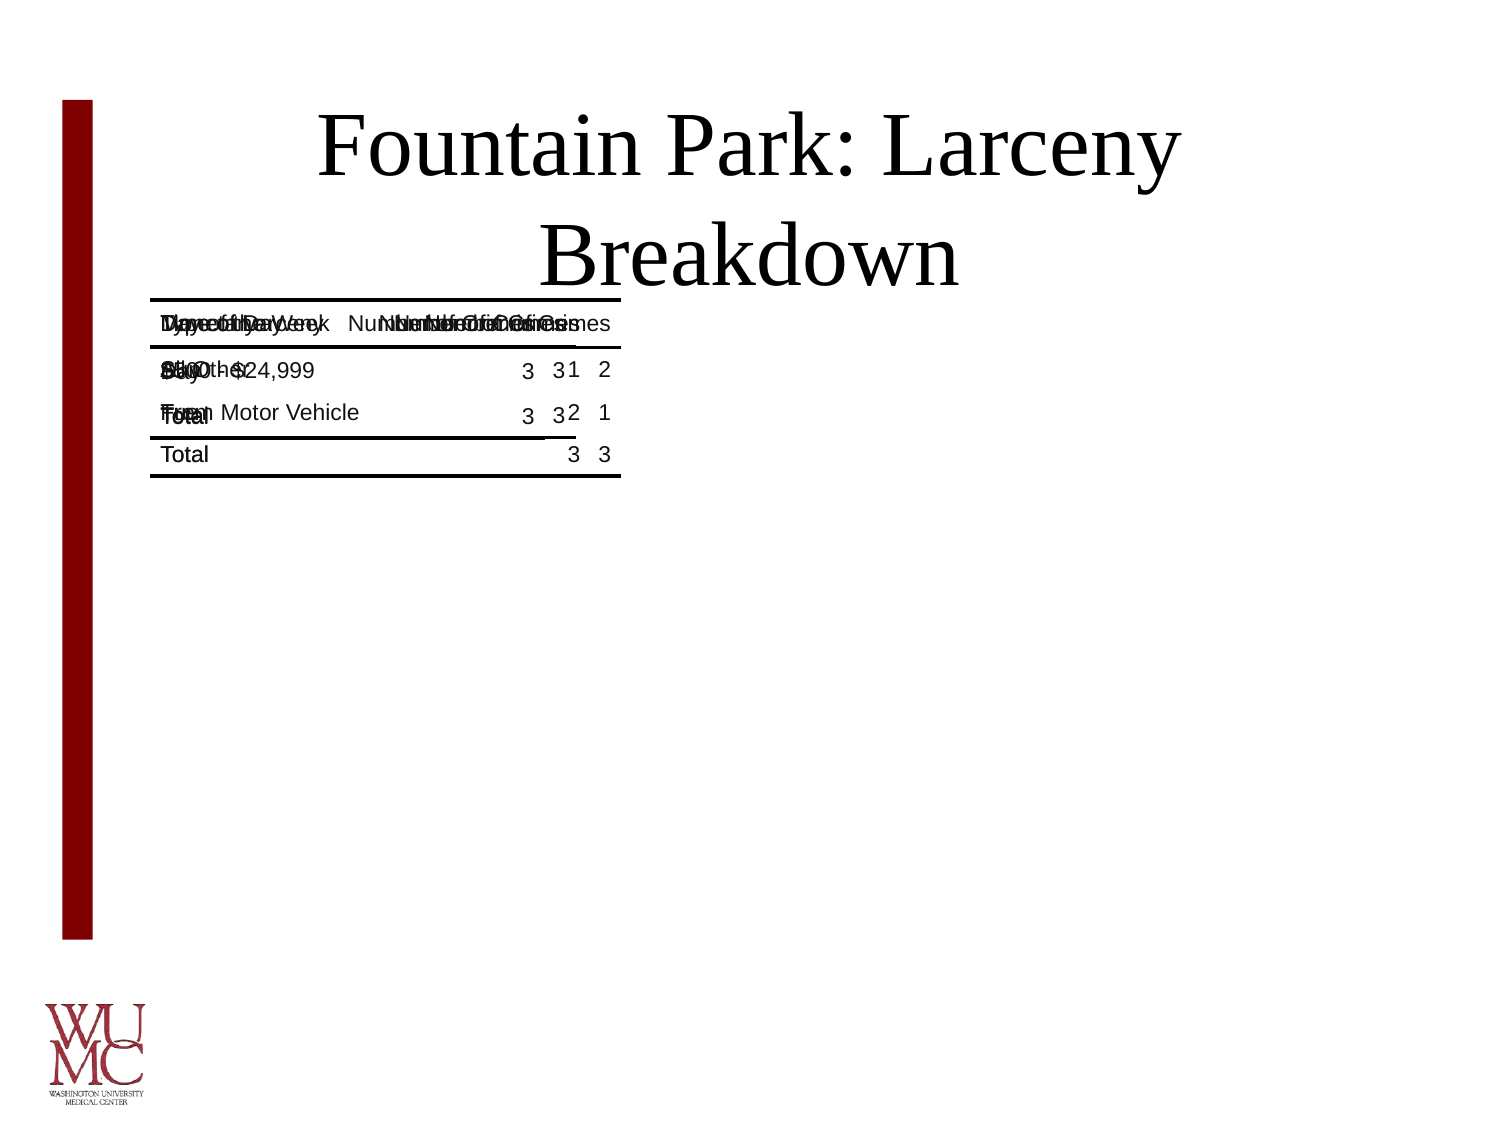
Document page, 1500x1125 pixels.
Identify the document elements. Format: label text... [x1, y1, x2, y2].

table_cell $500 - $24,999 [150, 349, 347, 395]
table_cell Total [150, 439, 393, 474]
table_header Monetary [150, 302, 347, 345]
title Fountain Park: Larceny Breakdown [112, 99, 1388, 288]
table_cell 3 [393, 433, 621, 474]
table_cell 1 [576, 391, 621, 433]
table_header Number of Crimes [576, 302, 621, 346]
table_cell 3 [347, 349, 576, 395]
picture [41, 996, 156, 1113]
table_cell 2 [576, 349, 621, 391]
table_header Number of Crimes [347, 302, 576, 345]
table_cell Total [150, 395, 347, 436]
table_cell 3 [347, 395, 576, 436]
